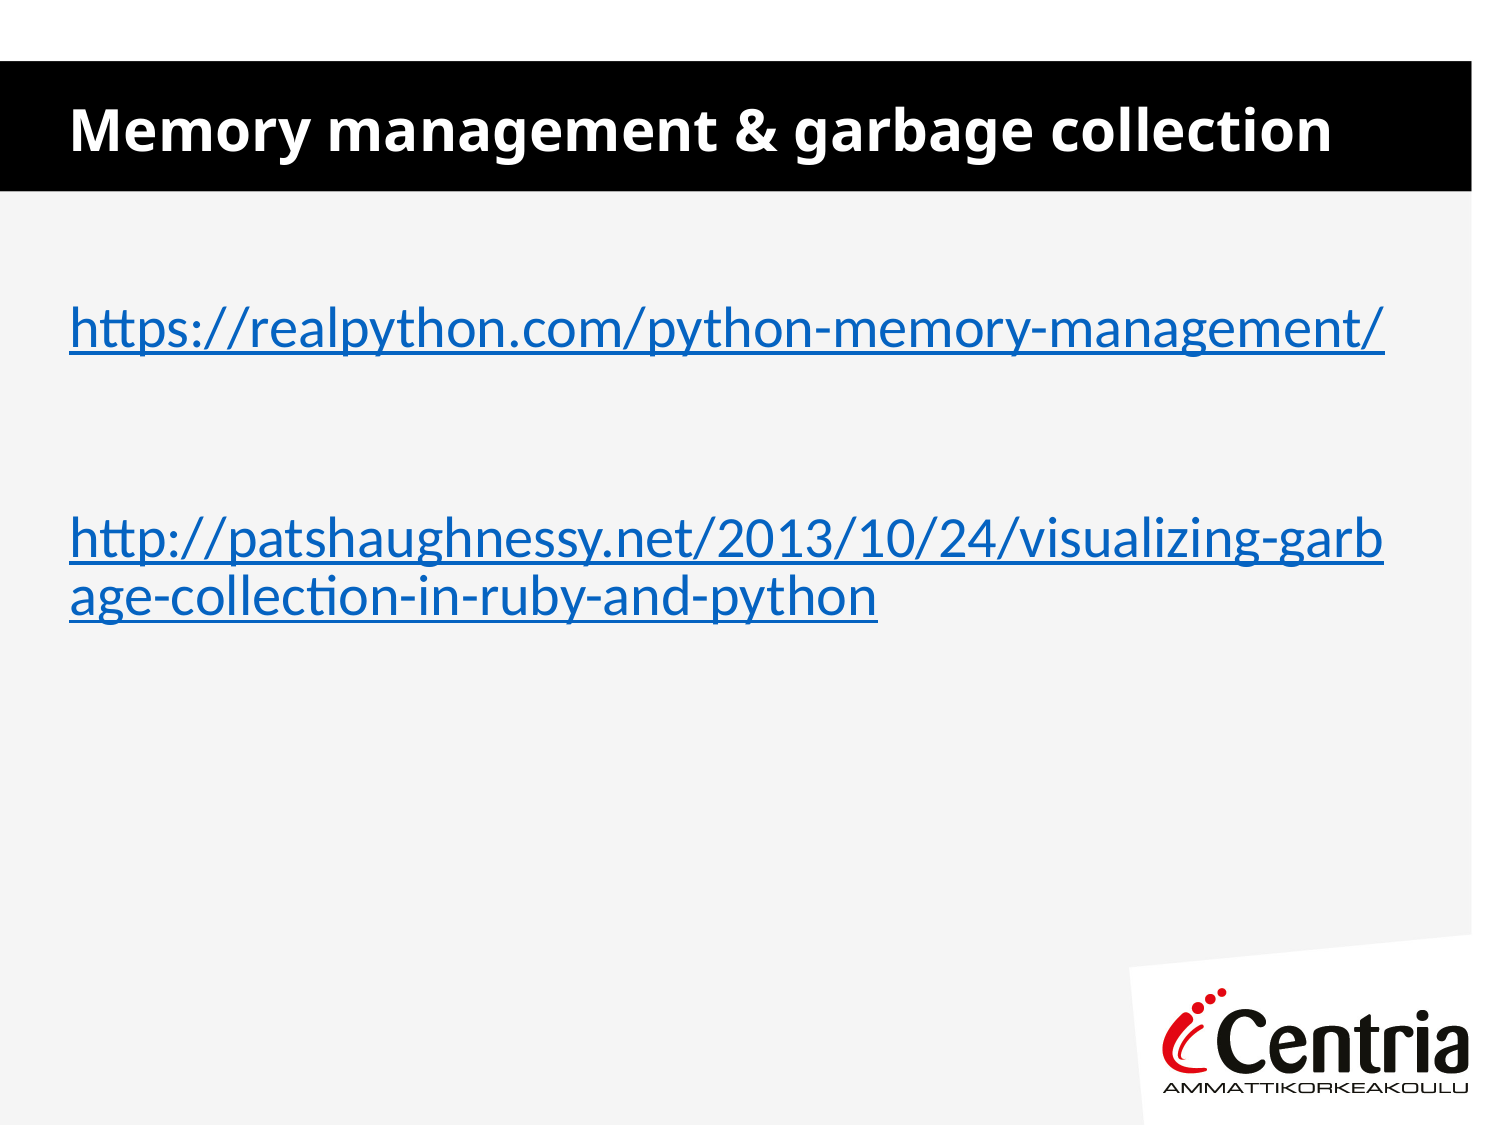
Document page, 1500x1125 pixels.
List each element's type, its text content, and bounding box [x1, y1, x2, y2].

text_box https://realpython.com/python-memory-management/ http://patshaughnessy.net/2013/10/24/visualizing-garbage-collection-in-ruby-and-python [54, 281, 1425, 717]
picture [0, 0, 1500, 1125]
text_box Memory management & garbage collection [54, 65, 1462, 172]
